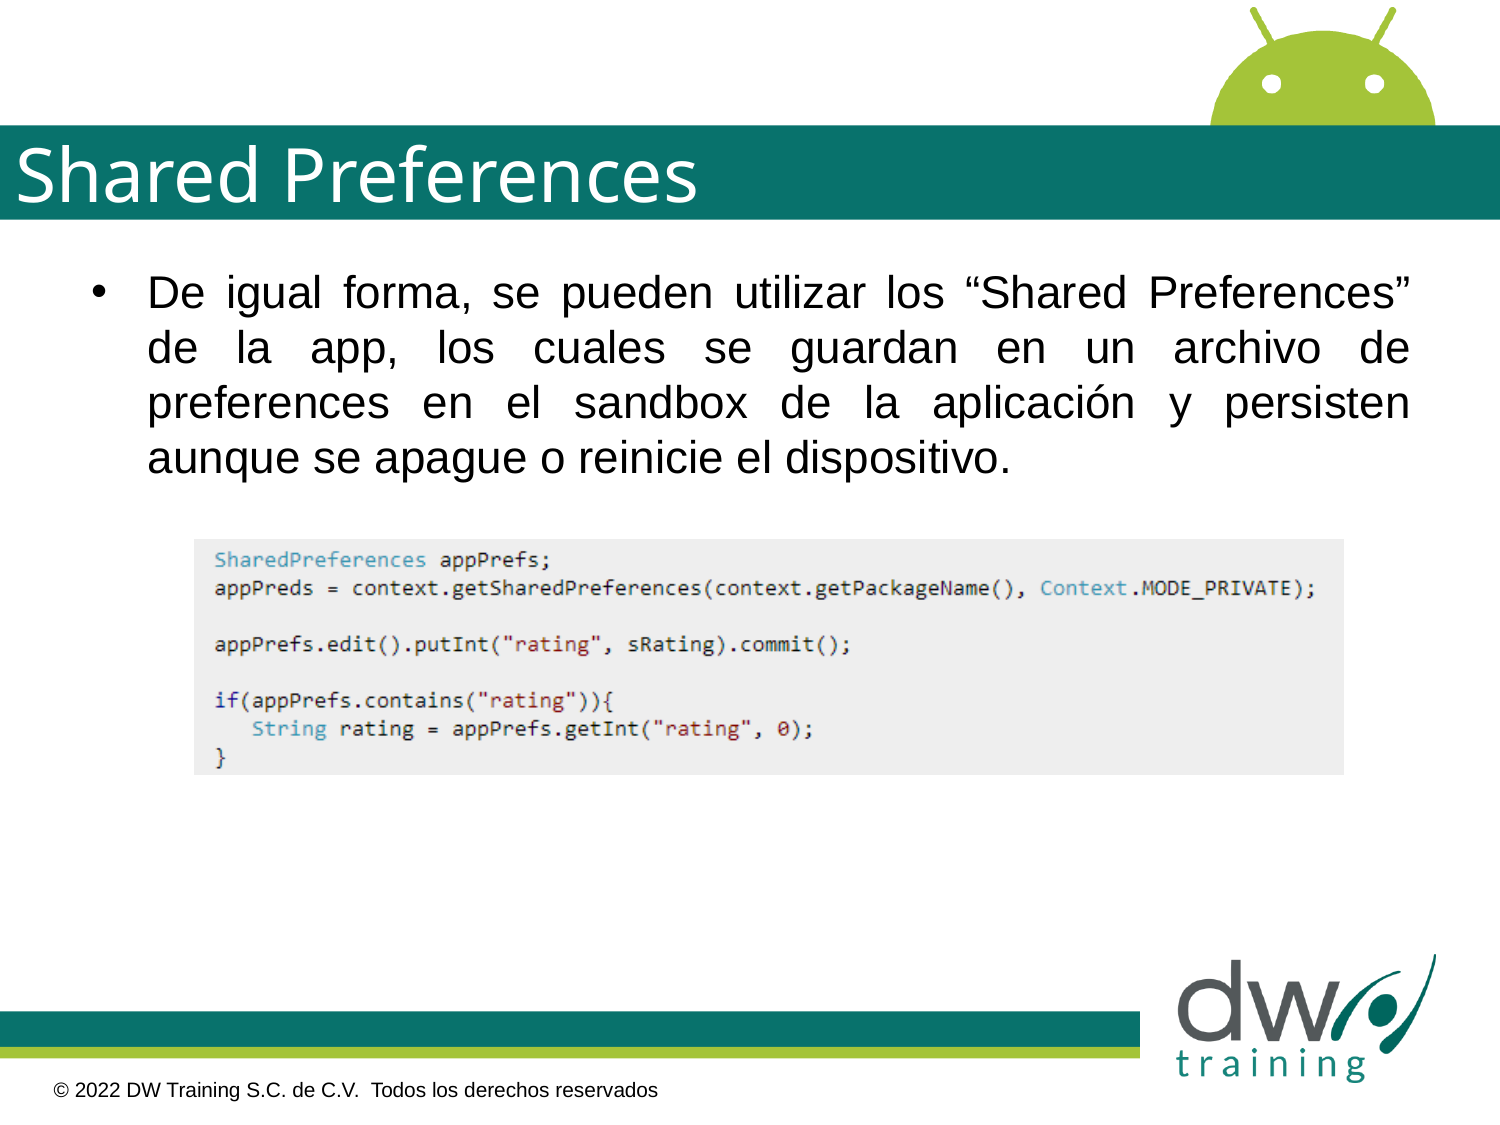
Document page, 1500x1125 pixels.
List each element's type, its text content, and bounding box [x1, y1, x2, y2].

picture [194, 538, 1344, 776]
text_box De igual forma, se pueden utilizar los “Shared Preferences” de la app, los cuales se guardan en un archivo de preferences en el sandbox de la aplicación y persisten aunque se apague o reinicie el dispositivo. [76, 255, 1427, 396]
title Shared Preferences [0, 125, 1199, 220]
picture [1175, 954, 1436, 1083]
picture [1210, 7, 1436, 125]
